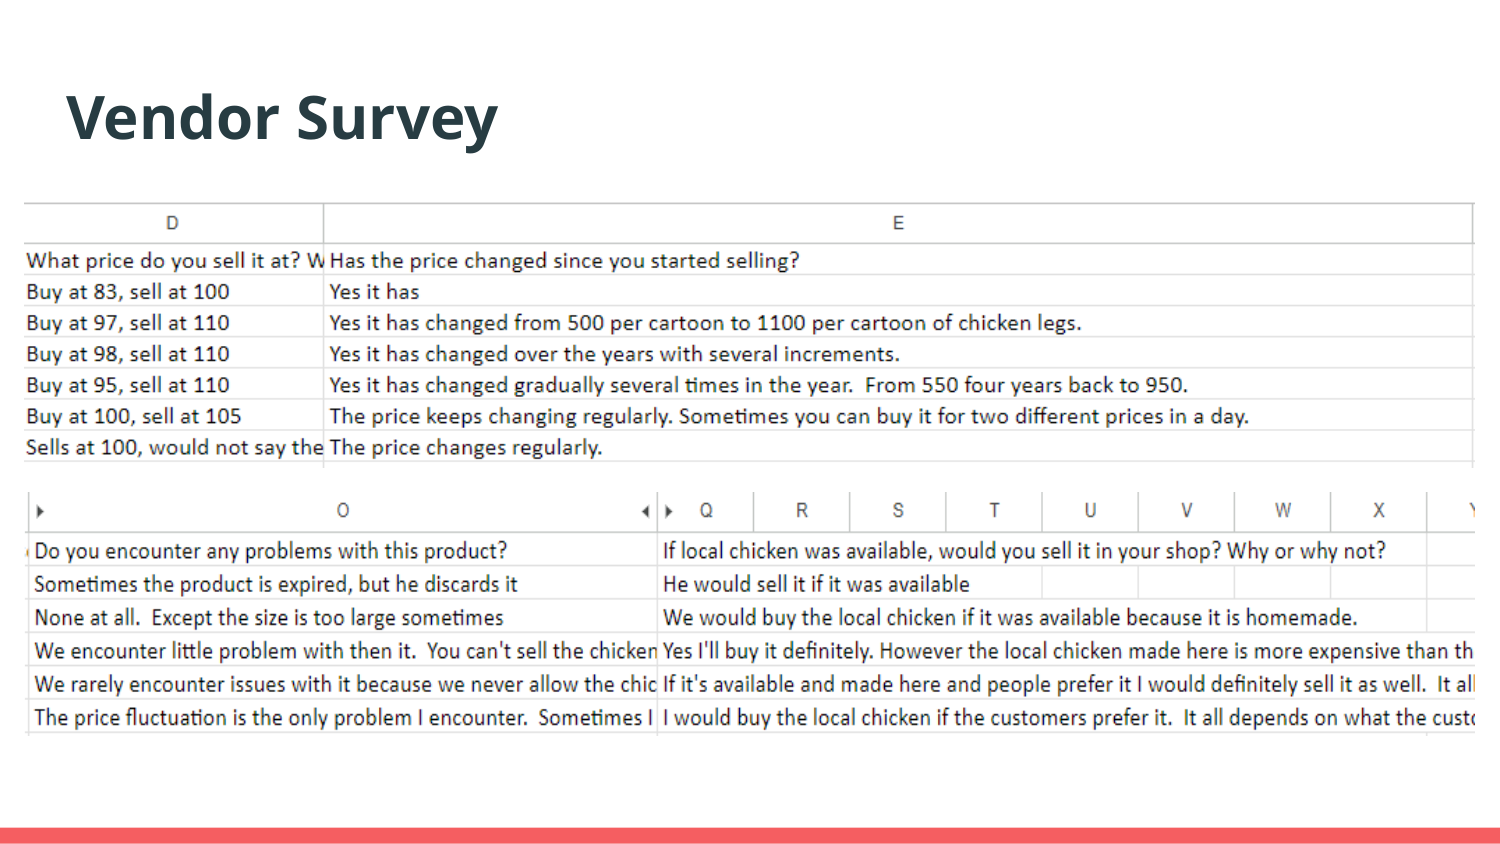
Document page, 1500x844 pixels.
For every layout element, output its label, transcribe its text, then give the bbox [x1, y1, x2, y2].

picture [24, 191, 1476, 468]
picture [24, 491, 1476, 736]
title Vendor Survey [51, 64, 1449, 167]
